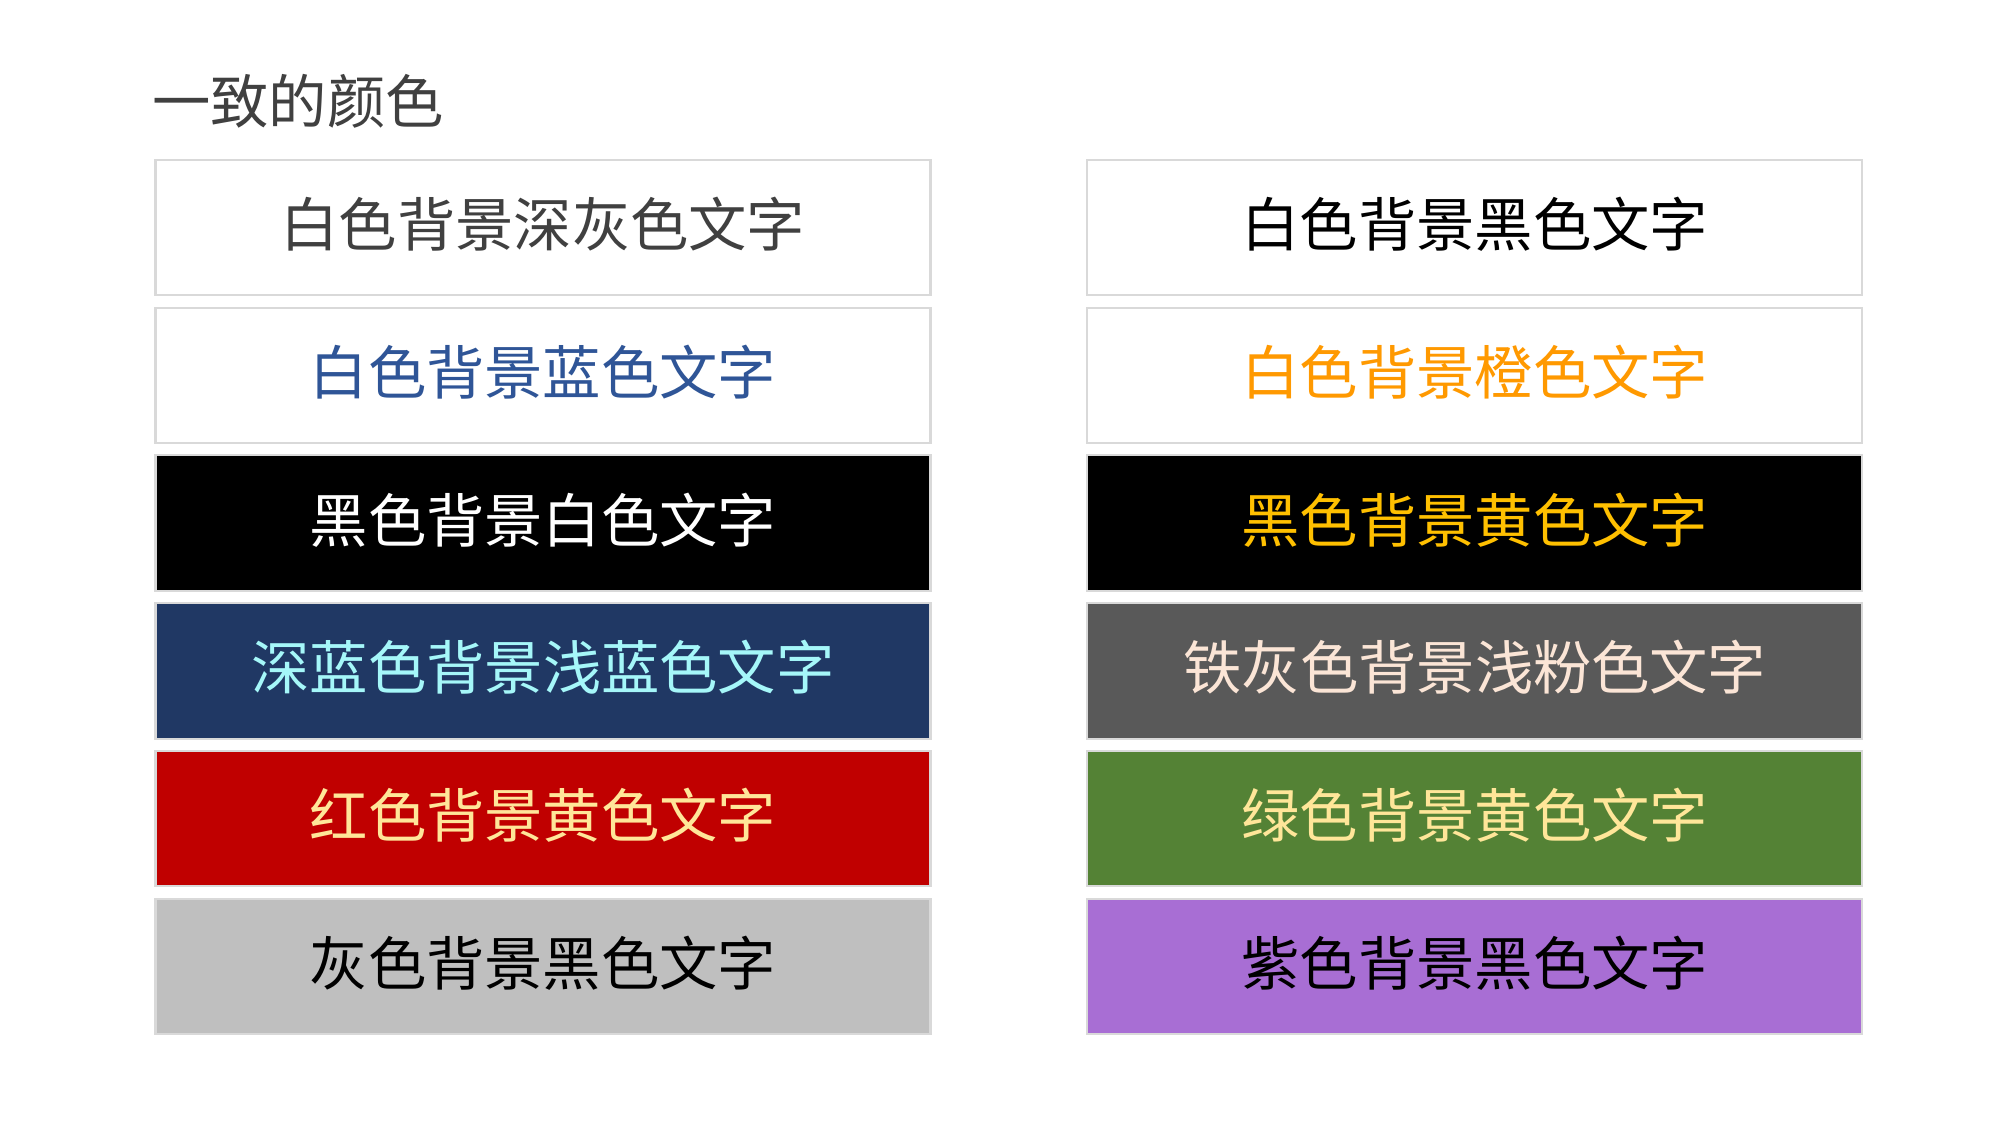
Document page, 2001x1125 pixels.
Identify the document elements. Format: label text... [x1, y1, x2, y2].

text_box 红色背景黄色文字 [154, 750, 932, 887]
title 一致的颜色 [137, 59, 1863, 150]
text_box 灰色背景黑色文字 [154, 898, 932, 1035]
text_box 铁灰色背景浅粉色文字 [1086, 602, 1863, 740]
text_box 深蓝色背景浅蓝色文字 [154, 602, 932, 740]
text_box 绿色背景黄色文字 [1086, 750, 1863, 887]
text_box 黑色背景黄色文字 [1086, 454, 1863, 592]
text_box 白色背景橙色文字 [1086, 307, 1863, 444]
text_box 白色背景蓝色文字 [154, 307, 932, 444]
text_box 紫色背景黑色文字 [1086, 898, 1863, 1035]
text_box 白色背景深灰色文字 [154, 159, 932, 296]
text_box 黑色背景白色文字 [154, 454, 932, 592]
text_box 白色背景黑色文字 [1086, 159, 1863, 296]
